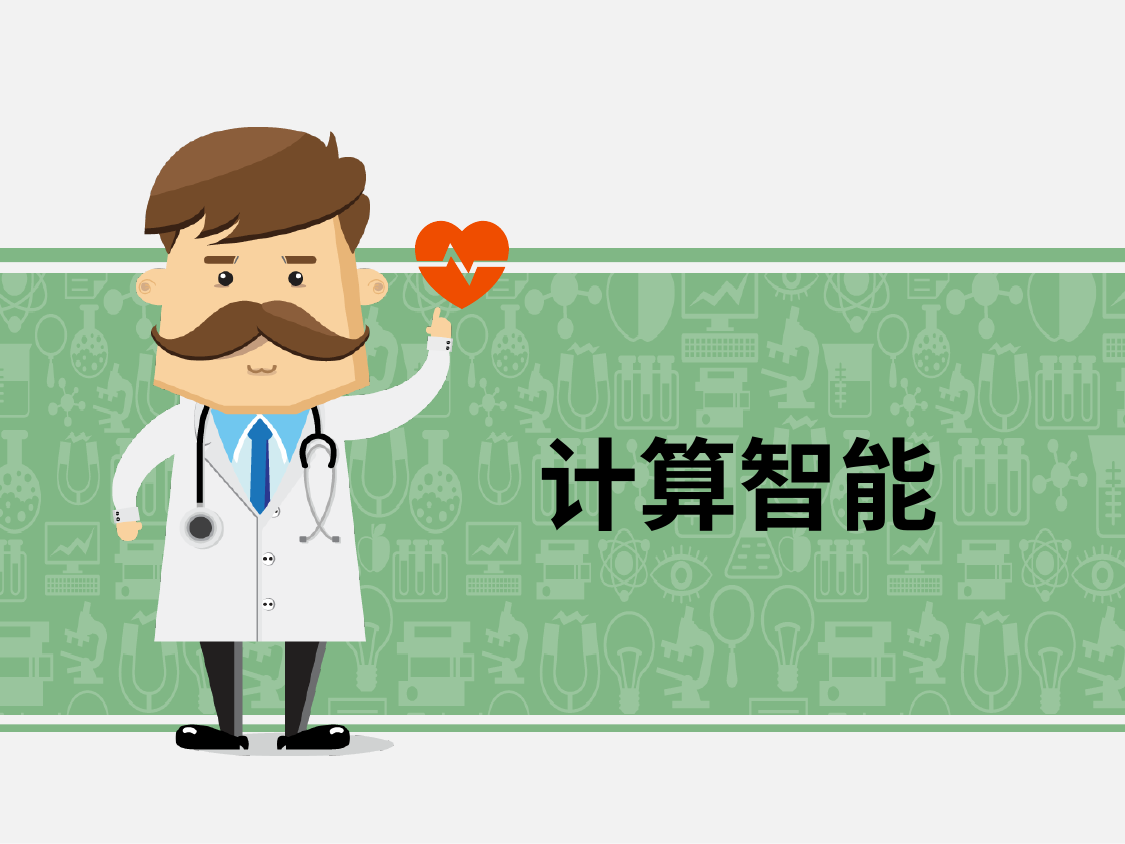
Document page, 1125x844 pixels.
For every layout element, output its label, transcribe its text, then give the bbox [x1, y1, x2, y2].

list 计算智能 [538, 445, 953, 531]
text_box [414, 220, 510, 310]
picture [0, 126, 1125, 765]
